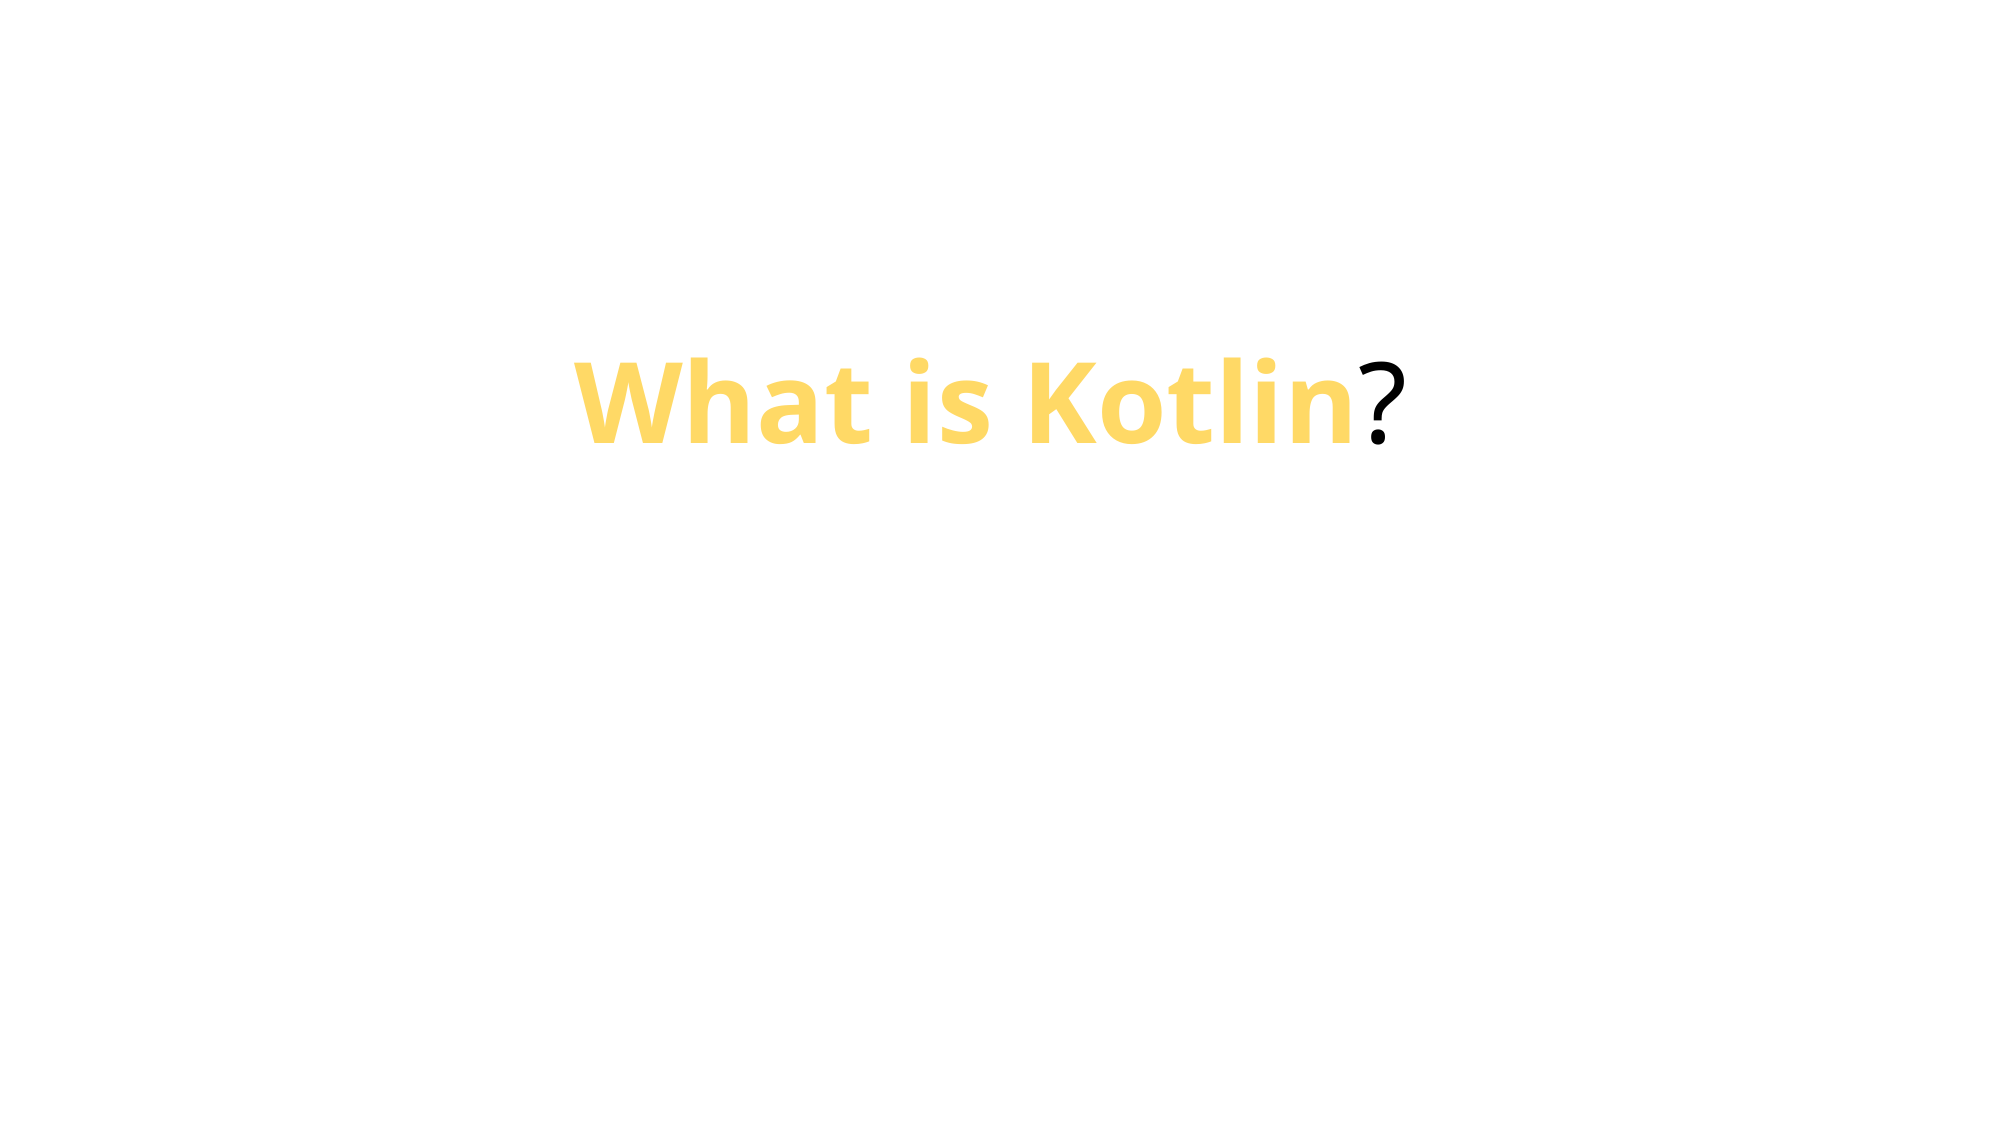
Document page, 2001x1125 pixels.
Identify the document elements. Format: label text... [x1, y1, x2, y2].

text_box What is Kotlin? [559, 323, 1422, 474]
